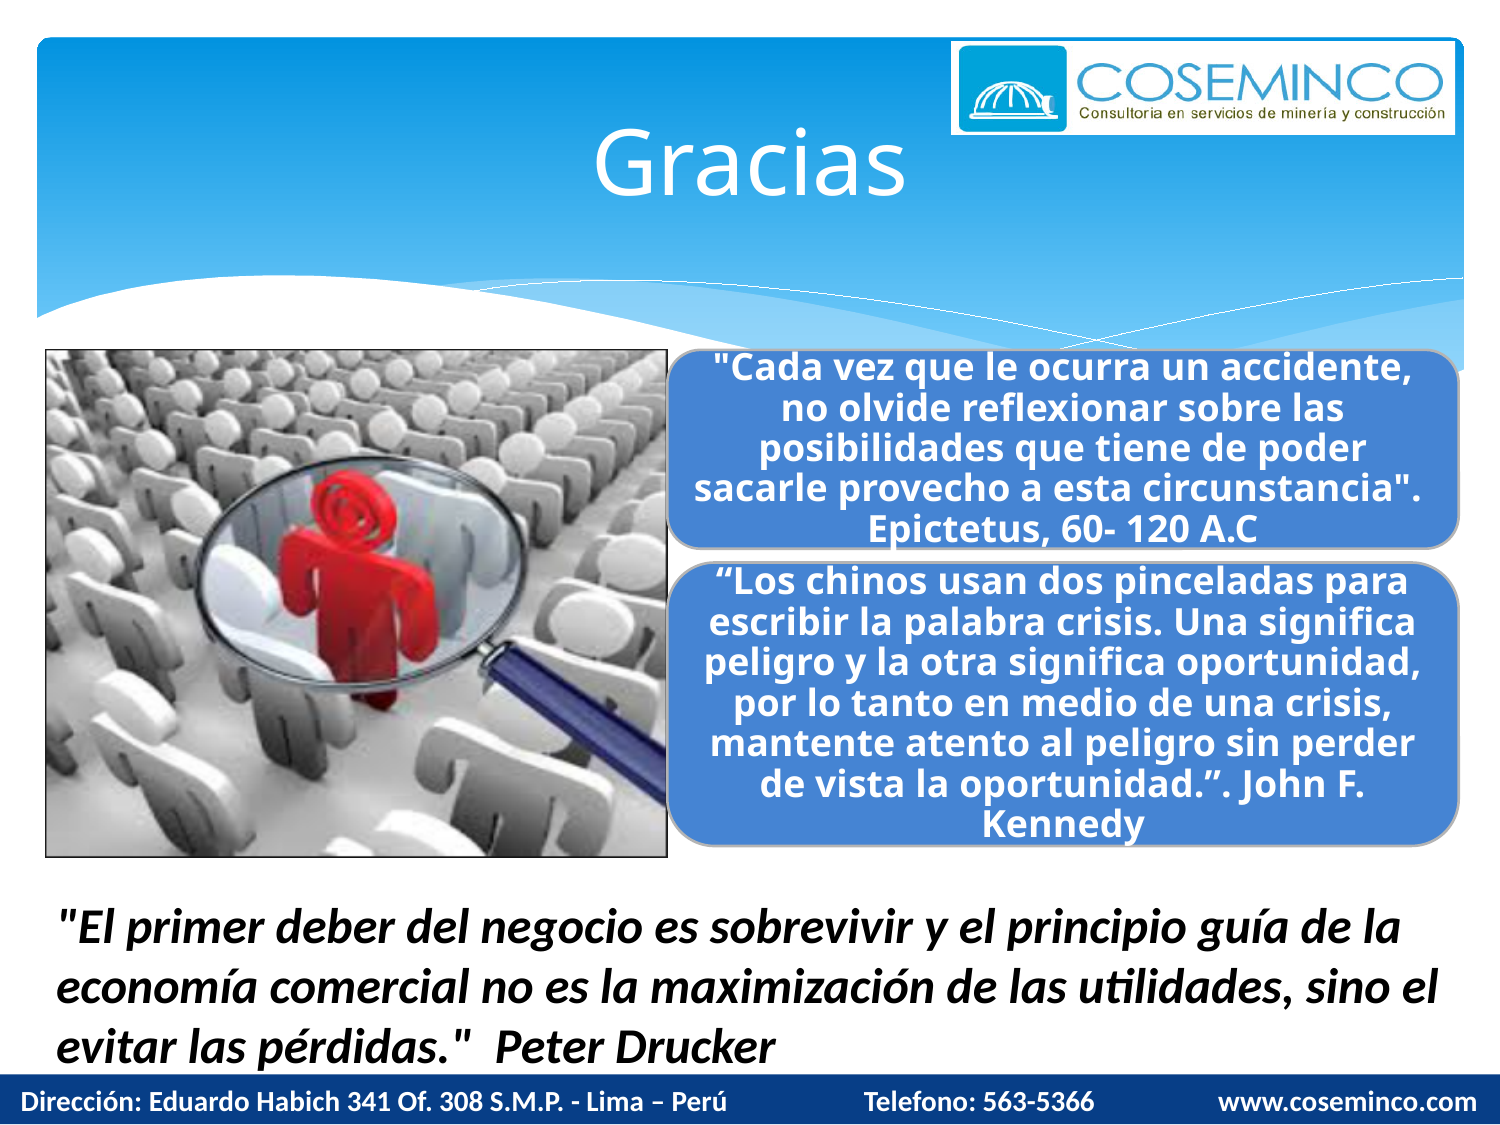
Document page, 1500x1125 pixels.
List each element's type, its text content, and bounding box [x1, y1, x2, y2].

text_box "El primer deber del negocio es sobrevivir y el principio guía de la economía comercial no es la maximización de las utilidades, sino el evitar las pérdidas." Peter Drucker [41, 885, 1459, 1081]
picture [44, 349, 668, 859]
picture [952, 42, 1456, 135]
text_box Gracias [74, 55, 1425, 261]
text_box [667, 562, 1459, 847]
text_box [667, 349, 1459, 549]
